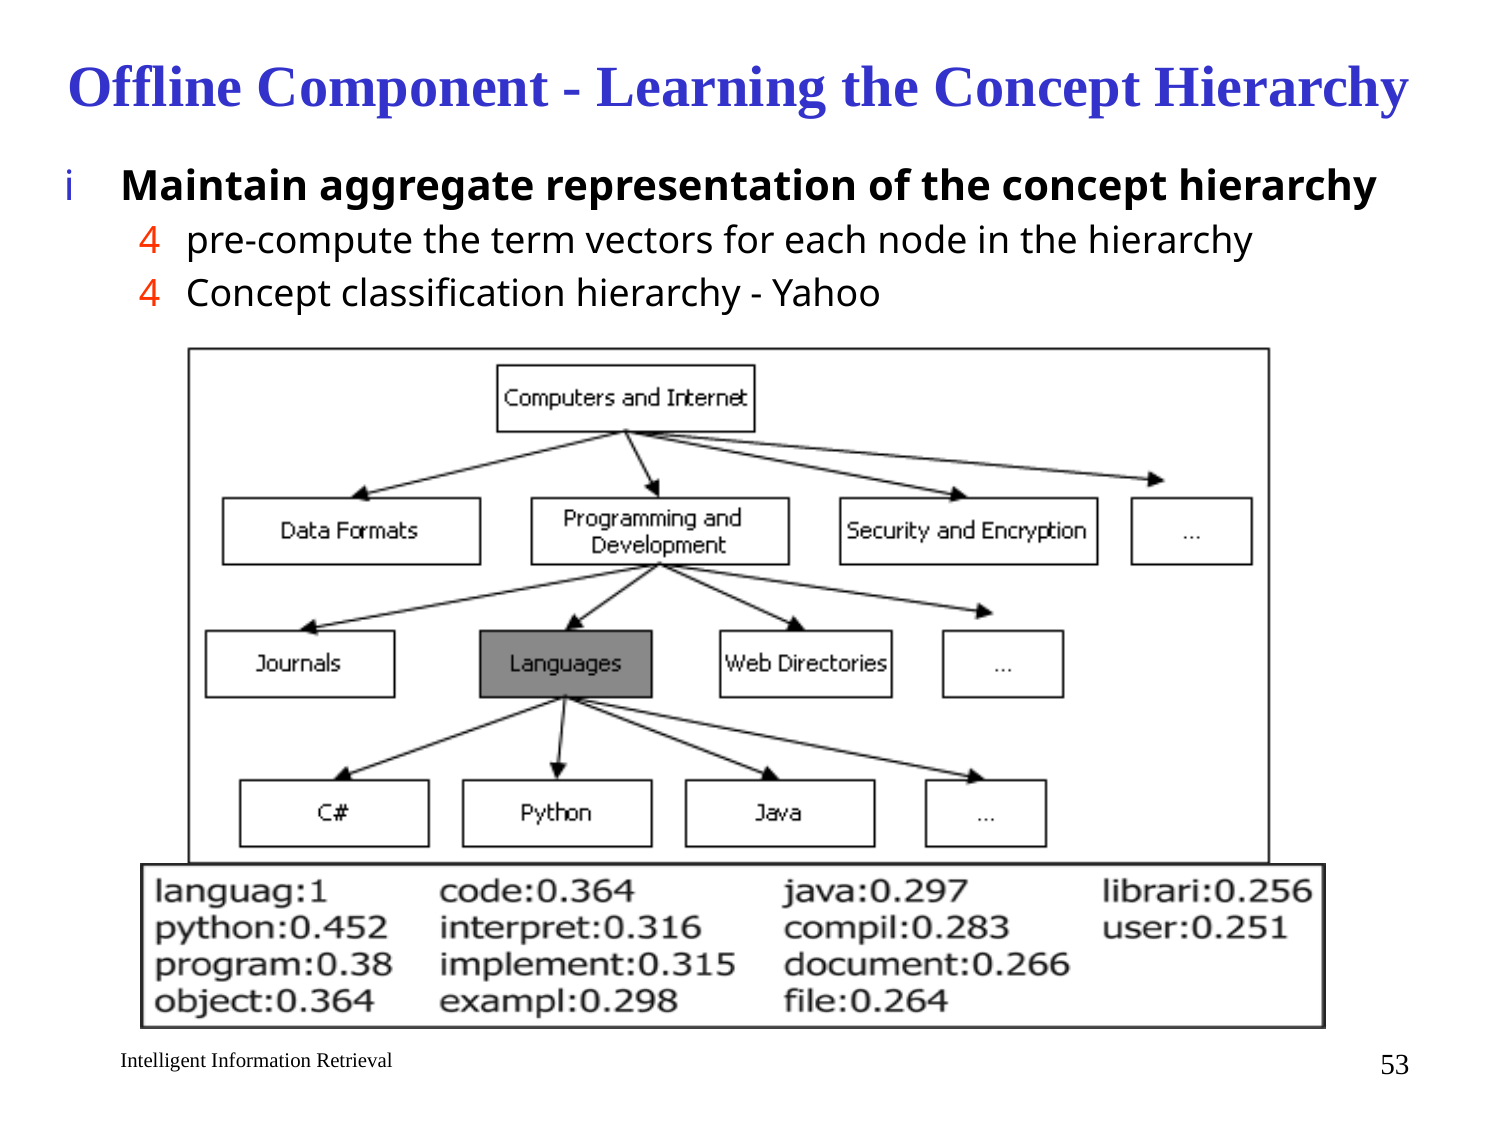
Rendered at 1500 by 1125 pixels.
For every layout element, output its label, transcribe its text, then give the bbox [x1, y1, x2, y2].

list Maintain aggregate representation of the concept hierarchy pre-compute the term vectors for each node in the hierarchy Concept classification hierarchy - Yahoo [48, 151, 1451, 1077]
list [139, 863, 1326, 1030]
title Offline Component - Learning the Concept Hierarchy [36, 25, 1442, 141]
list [184, 342, 1277, 862]
